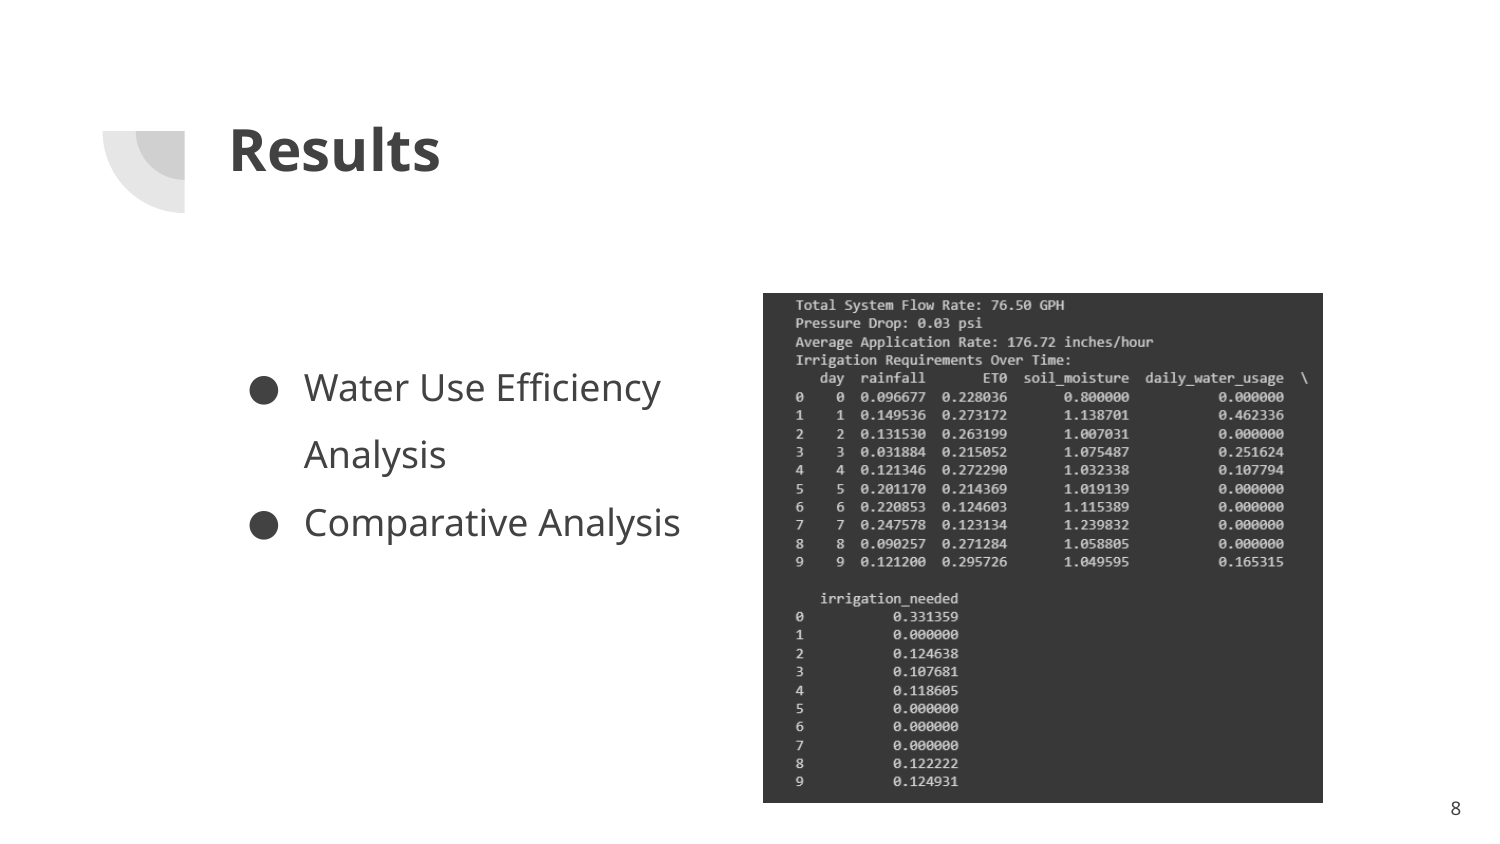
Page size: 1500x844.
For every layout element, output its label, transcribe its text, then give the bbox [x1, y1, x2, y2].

picture [763, 292, 1323, 803]
title Results [213, 98, 1368, 263]
list Water Use Efficiency Analysis Comparative Analysis [213, 326, 758, 744]
slide_number ‹#› [1386, 777, 1477, 842]
